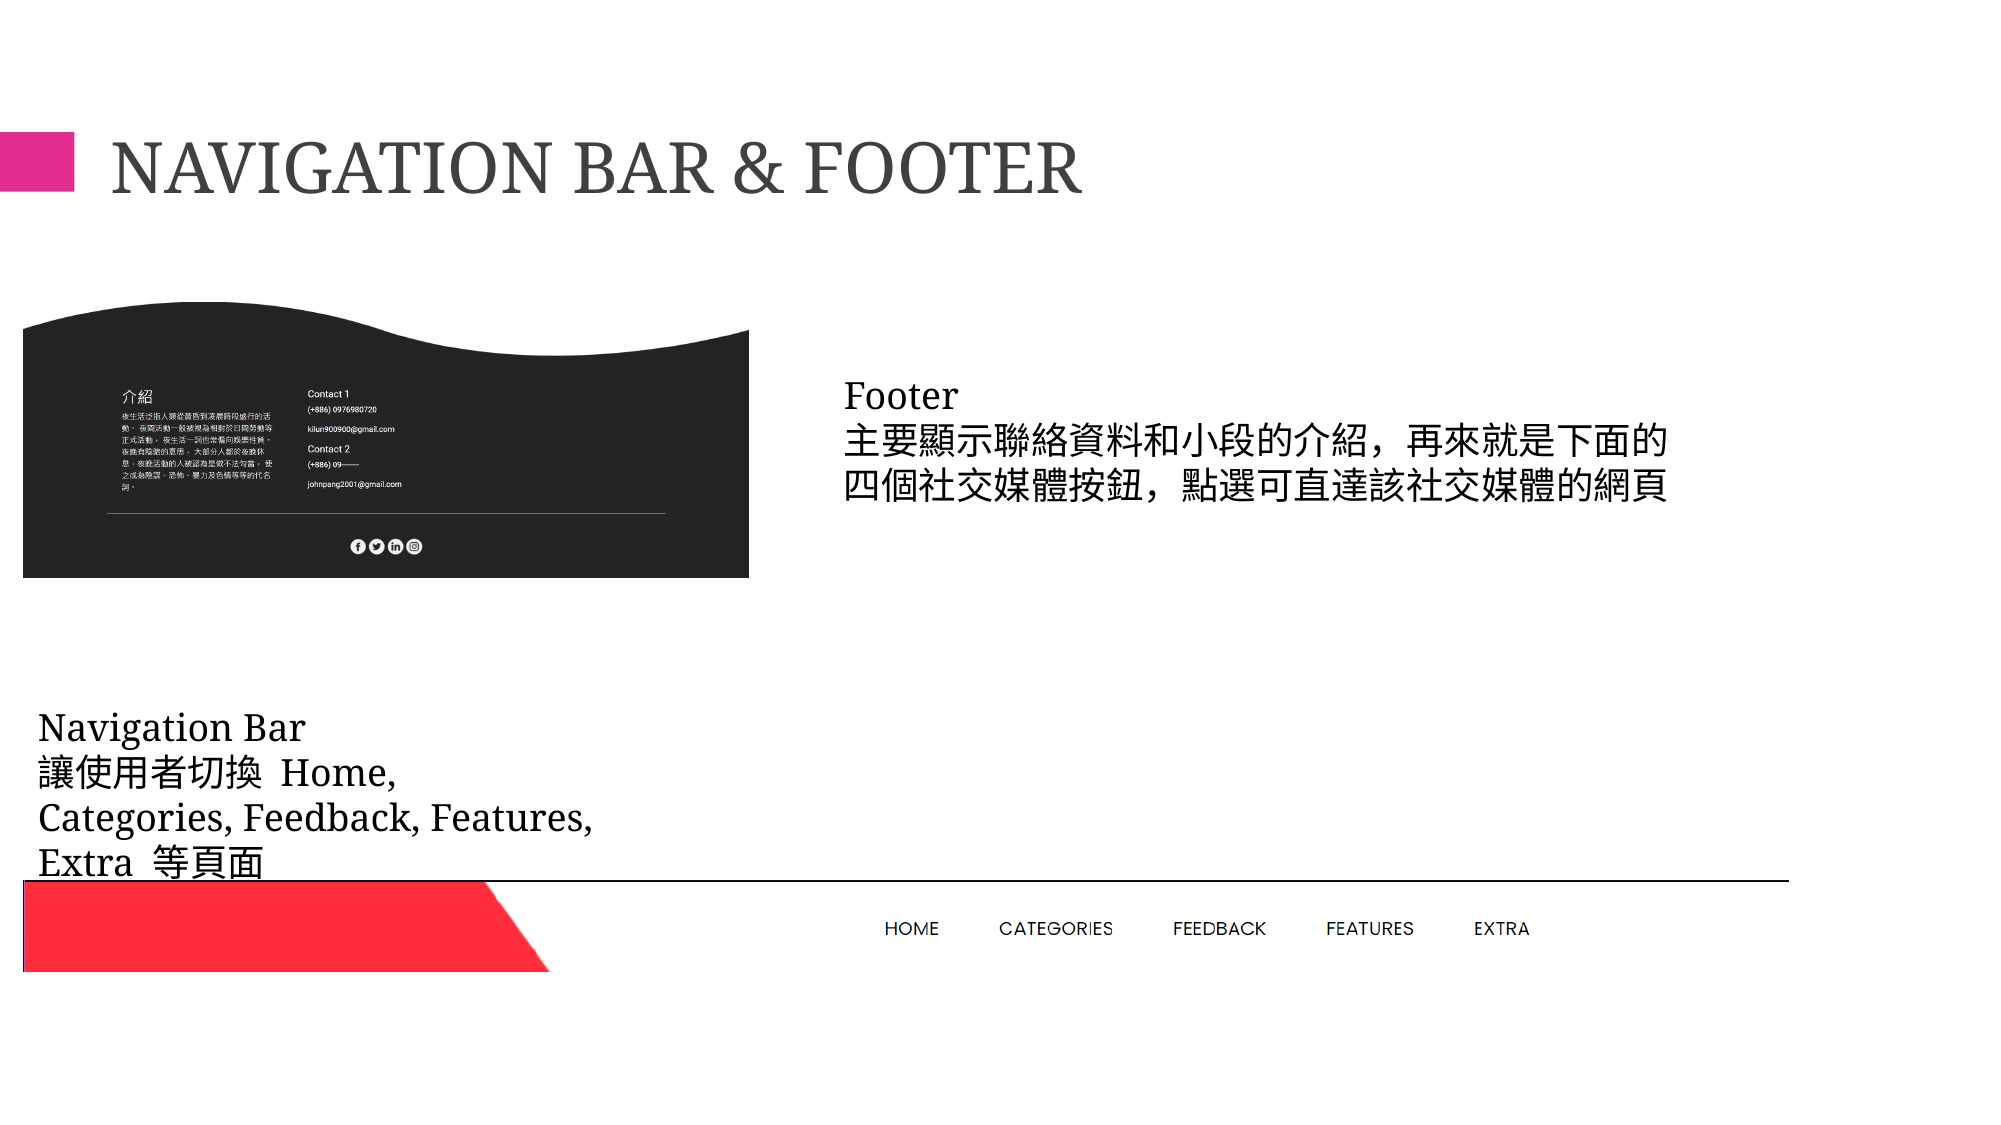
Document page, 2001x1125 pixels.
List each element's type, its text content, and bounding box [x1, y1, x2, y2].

picture [22, 879, 1790, 973]
title Navigation bar & footer [95, 115, 1905, 237]
text_box Navigation Bar 讓使用者切換 Home, Categories, Feedback, Features, Extra 等頁面 [23, 696, 613, 879]
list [22, 302, 750, 579]
text_box Footer 主要顯示聯絡資料和小段的介紹，再來就是下面的四個社交媒體按鈕，點選可直達該社交媒體的網頁 [829, 364, 1688, 515]
